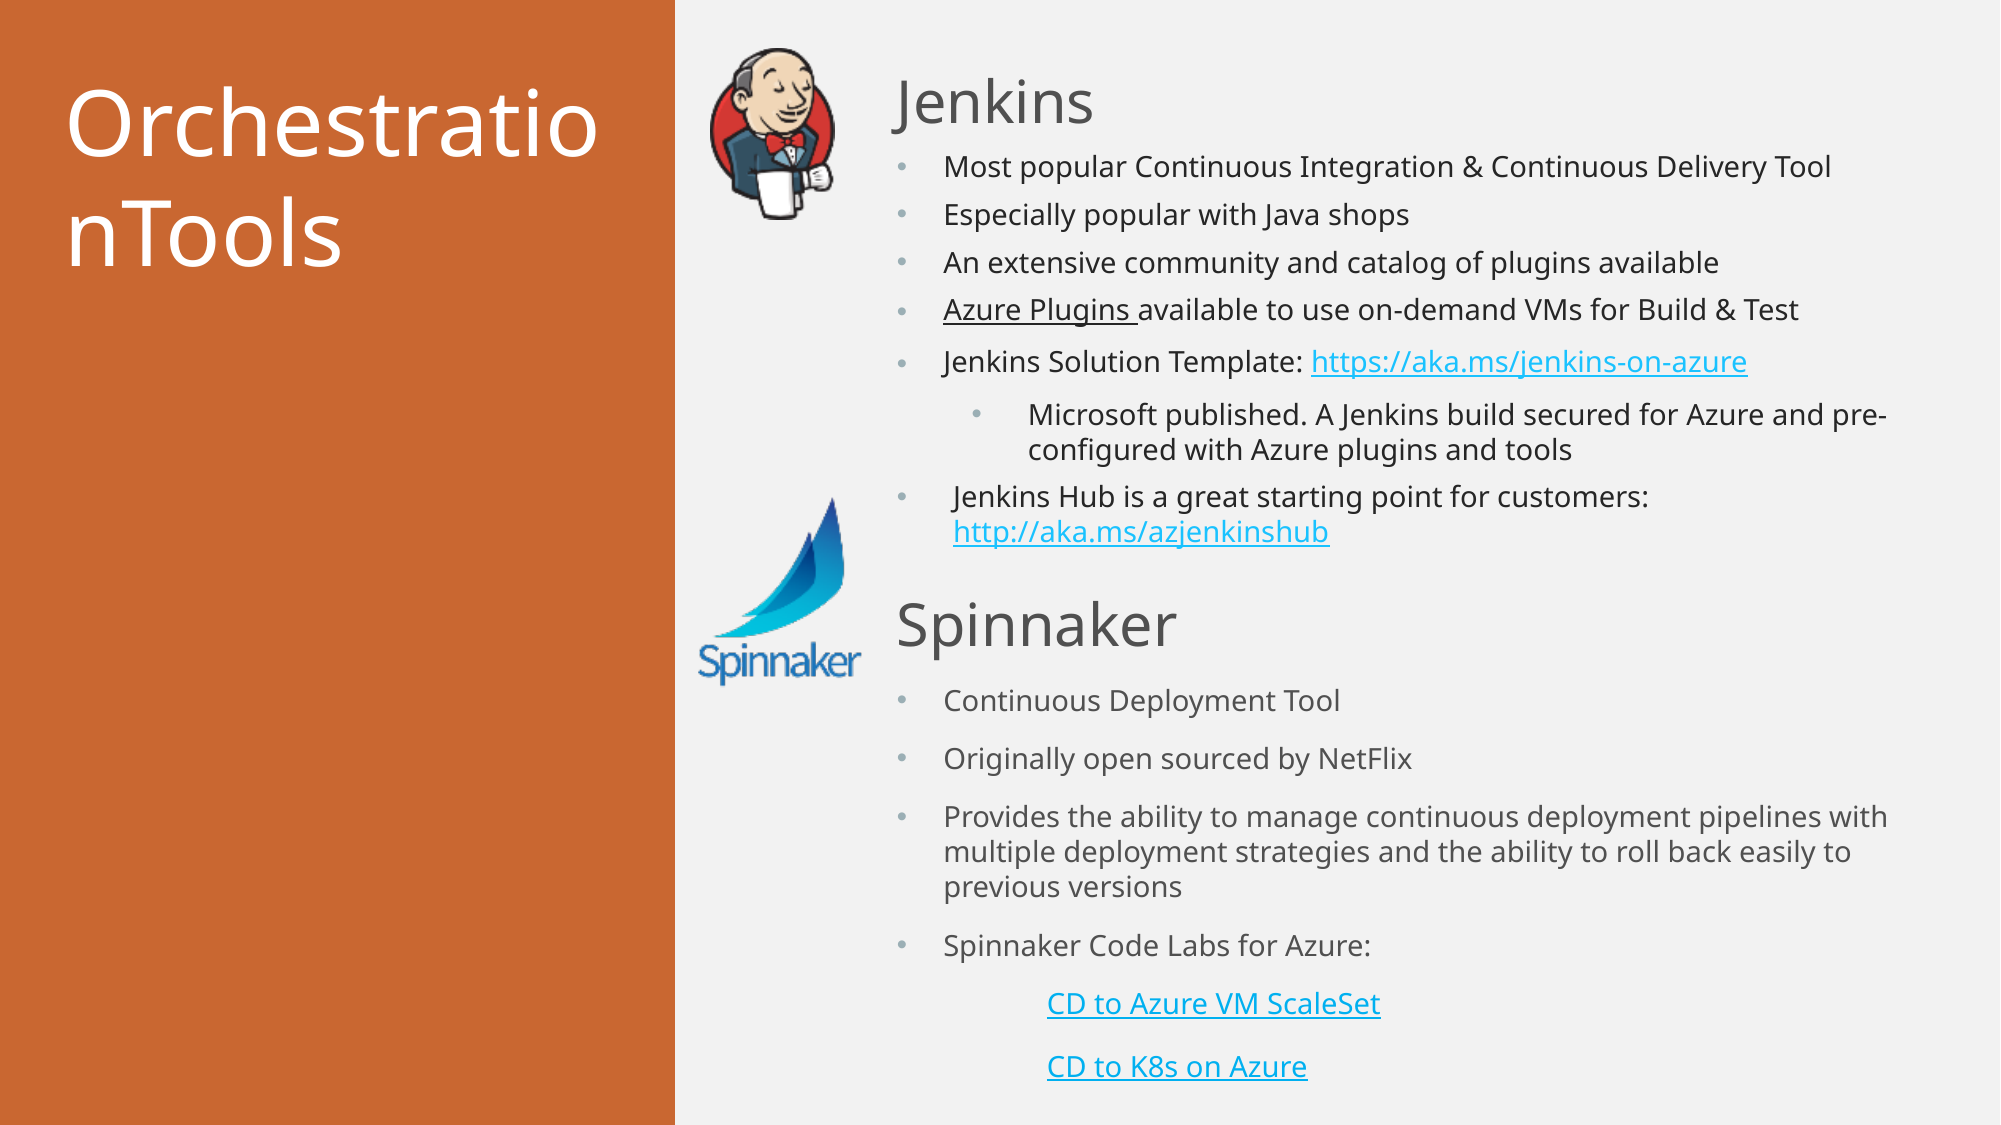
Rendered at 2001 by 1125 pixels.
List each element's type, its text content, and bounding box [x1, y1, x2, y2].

picture [672, 484, 888, 700]
list Jenkins Most popular Continuous Integration & Continuous Delivery Tool Especially popular with Java shops An extensive community and catalog of plugins available Azure Plugins available to use on-demand VMs for Build & Test Jenkins Solution Template: https://aka.ms/jenkins-on-azure Microsoft published. A Jenkins build secured for Azure and pre-configured with Azure plugins and tools Jenkins Hub is a great starting point for customers: http://aka.ms/azjenkinshub Spinnaker Continuous Deployment Tool Originally open sourced by NetFlix Provides the ability to manage continuous deployment pipelines with multiple deployment strategies and the ability to roll back easily to previous versions Spinnaker Code Labs for Azure: CD to Azure VM ScaleSet CD to K8s on Azure [832, 0, 2000, 1125]
picture [710, 48, 835, 220]
list OrchestrationTools [0, 0, 673, 781]
